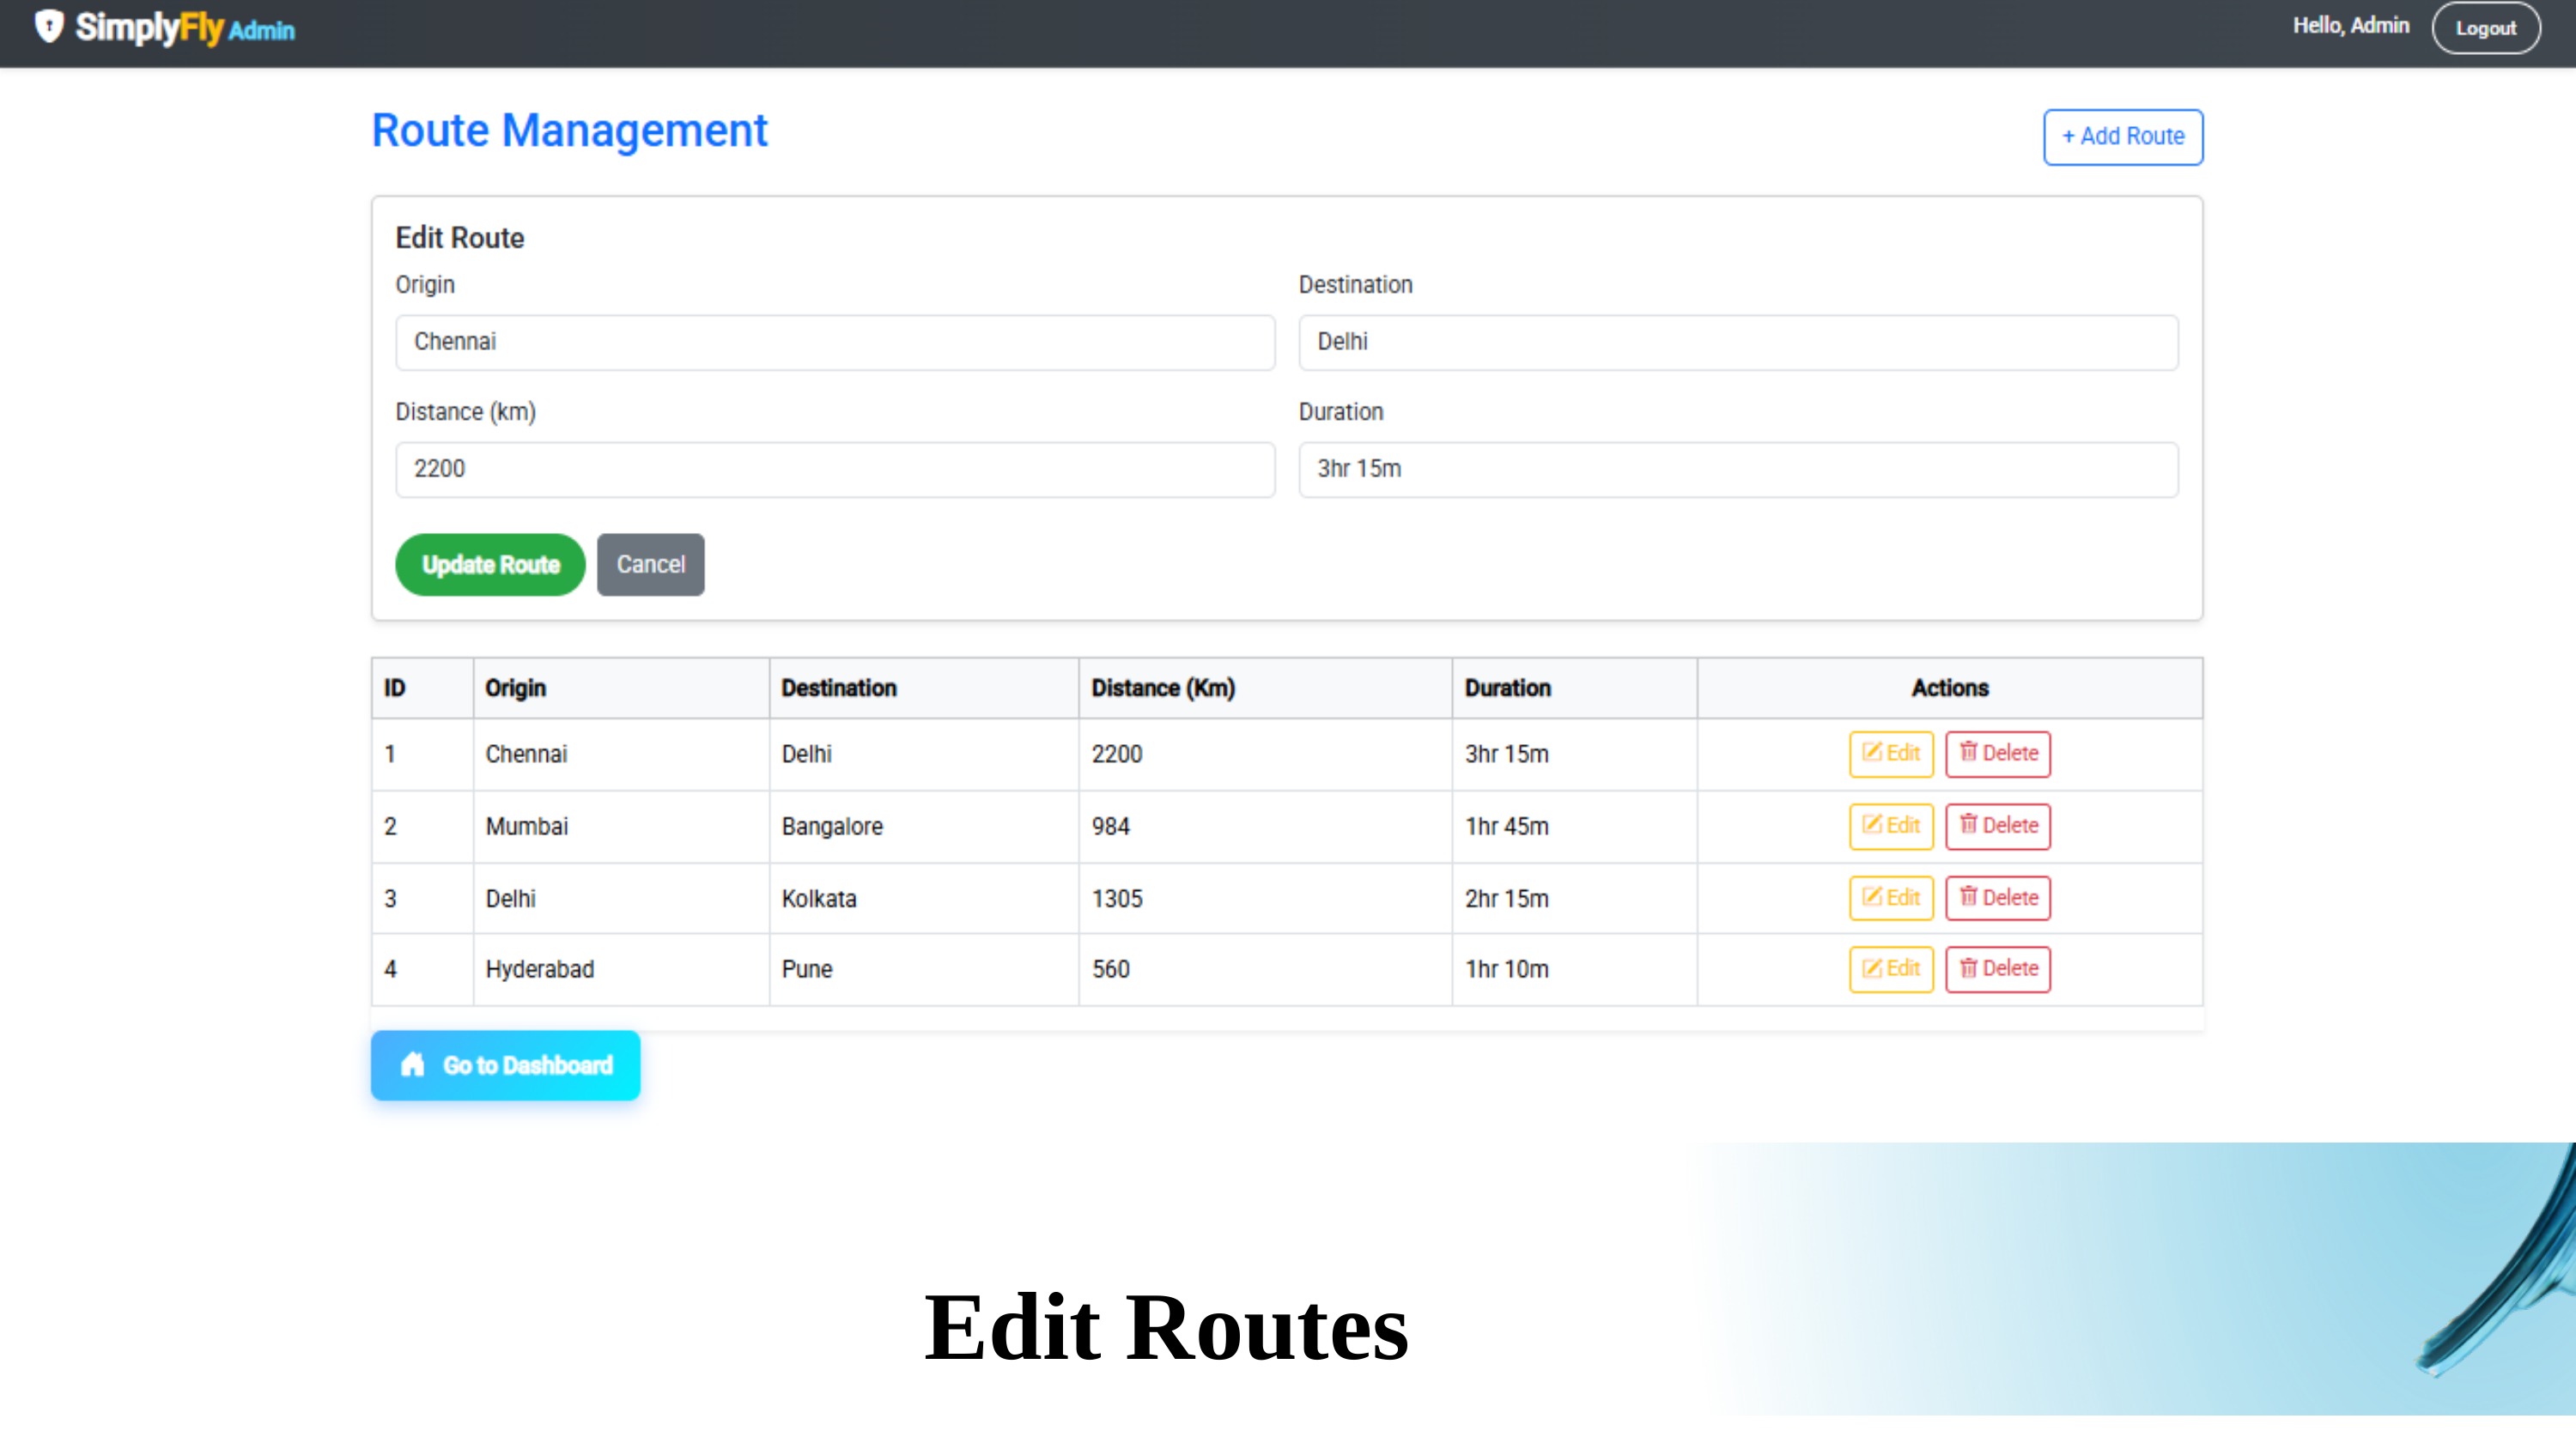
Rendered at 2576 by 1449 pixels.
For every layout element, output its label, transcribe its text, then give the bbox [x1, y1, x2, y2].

text_box Edit Routes [911, 1257, 1133, 1385]
picture [0, 0, 2576, 1448]
